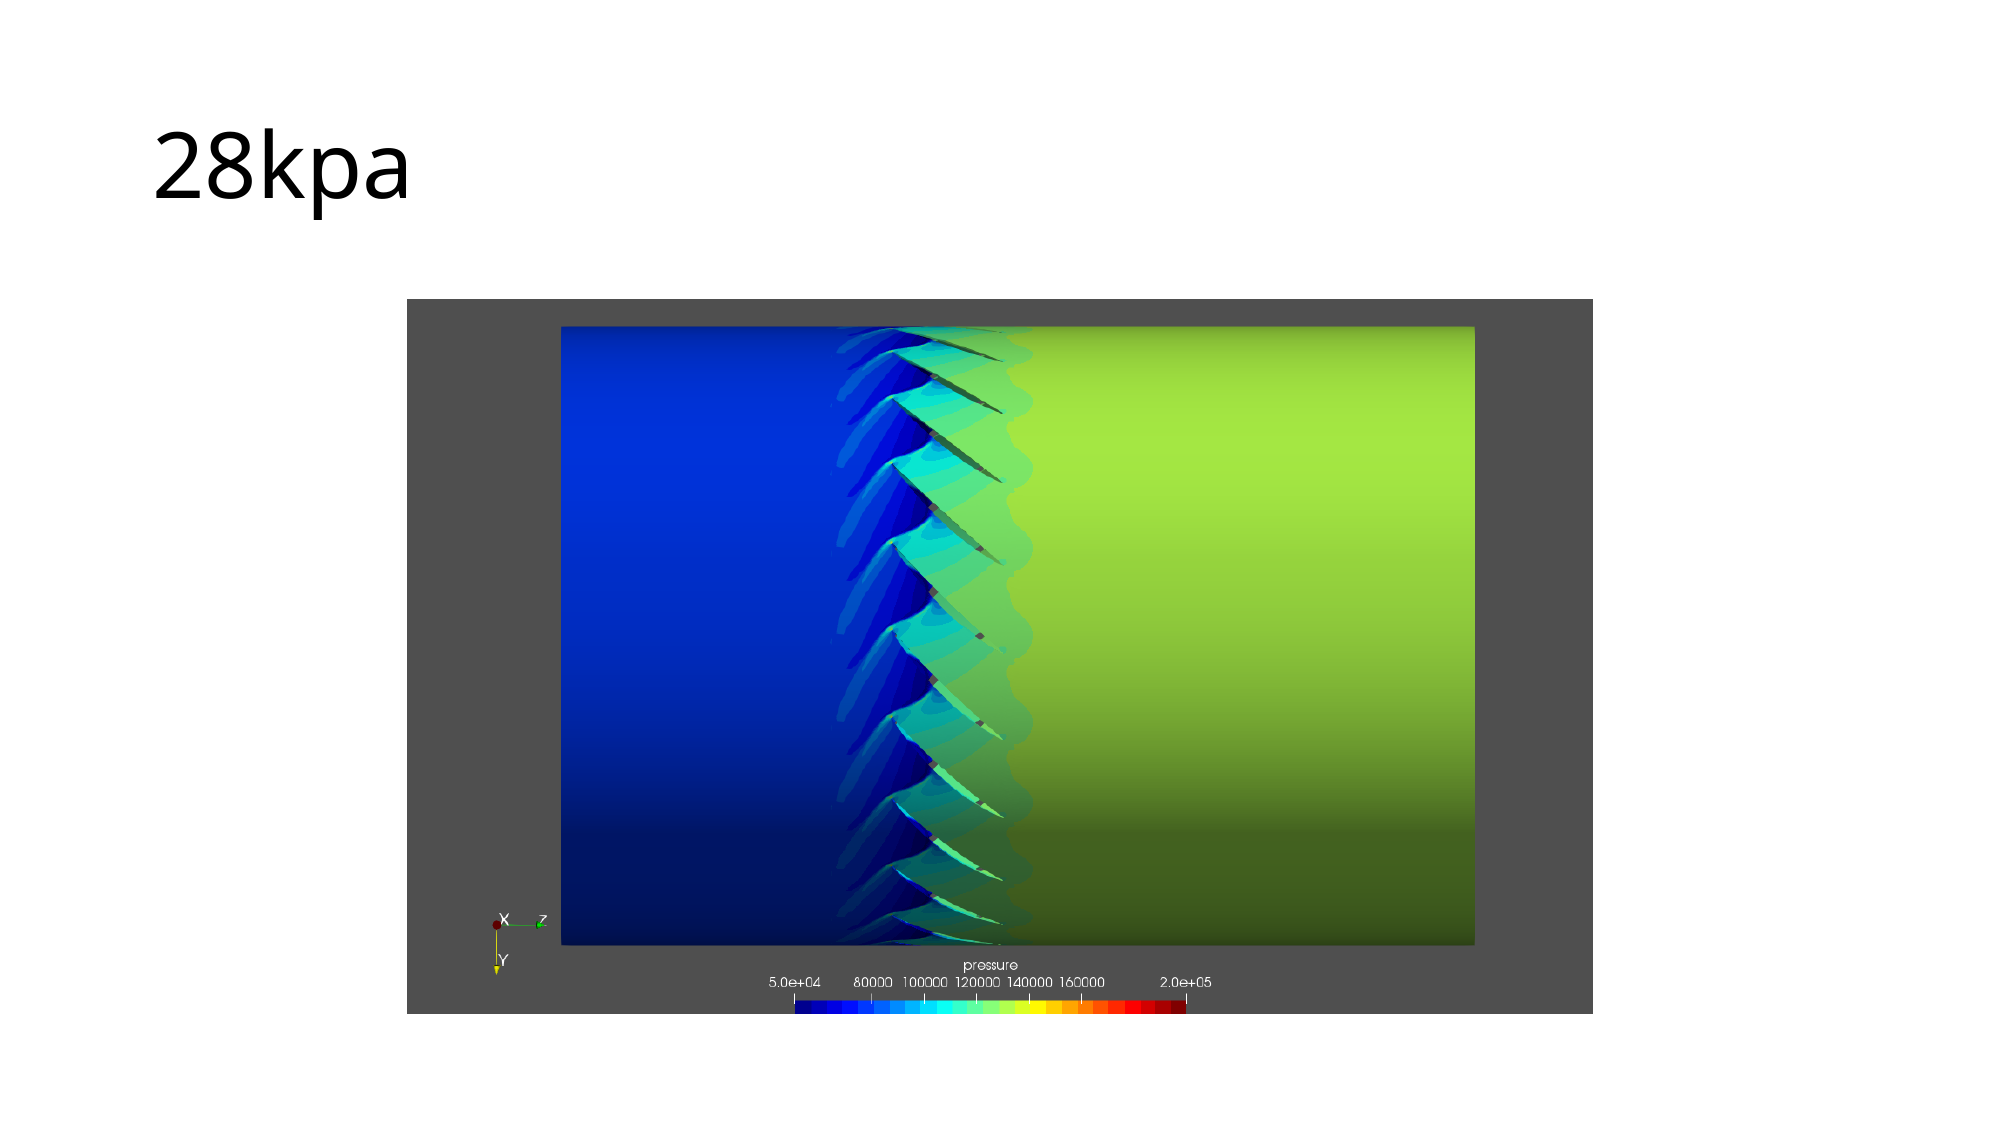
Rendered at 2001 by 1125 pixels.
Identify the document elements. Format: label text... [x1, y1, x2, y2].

title 28kpa [137, 59, 1863, 278]
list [407, 299, 1593, 1014]
